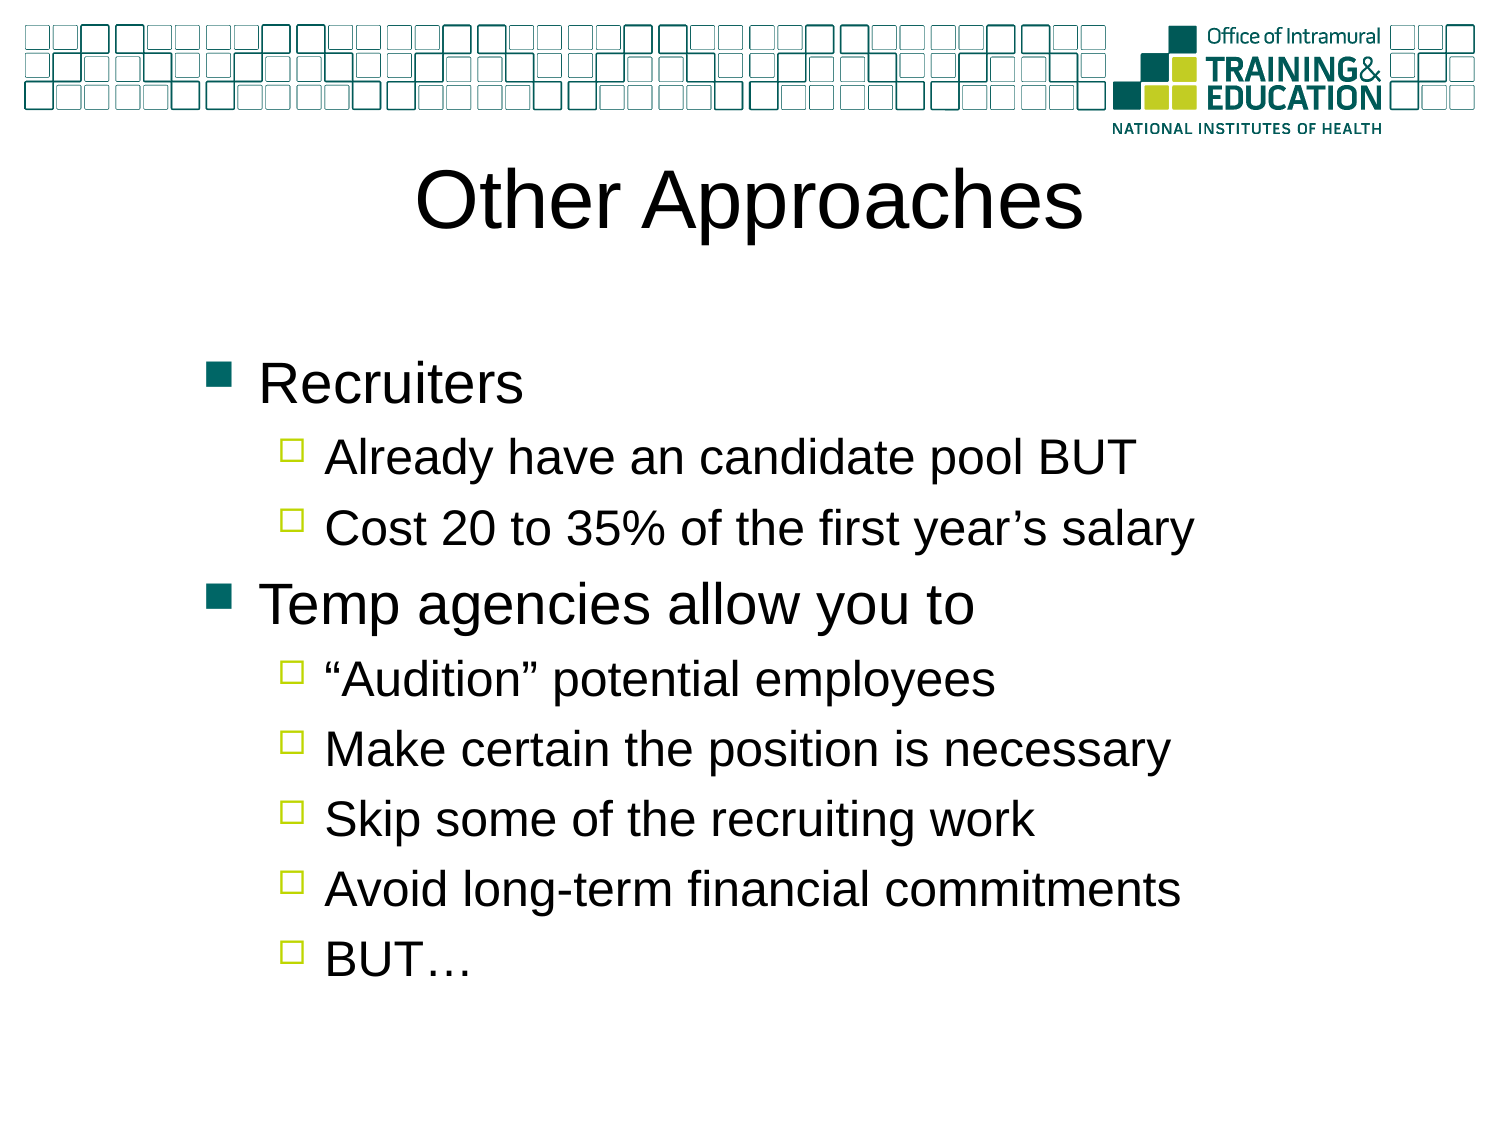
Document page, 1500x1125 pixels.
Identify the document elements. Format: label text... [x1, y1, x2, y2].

picture [24, 24, 1475, 134]
title Other Approaches [75, 137, 1425, 300]
list Recruiters Already have an candidate pool BUT Cost 20 to 35% of the first year’s salary Temp agencies allow you to “Audition” potential employees Make certain the position is necessary Skip some of the recruiting work Avoid long-term financial commitments BUT… [187, 337, 1313, 1063]
